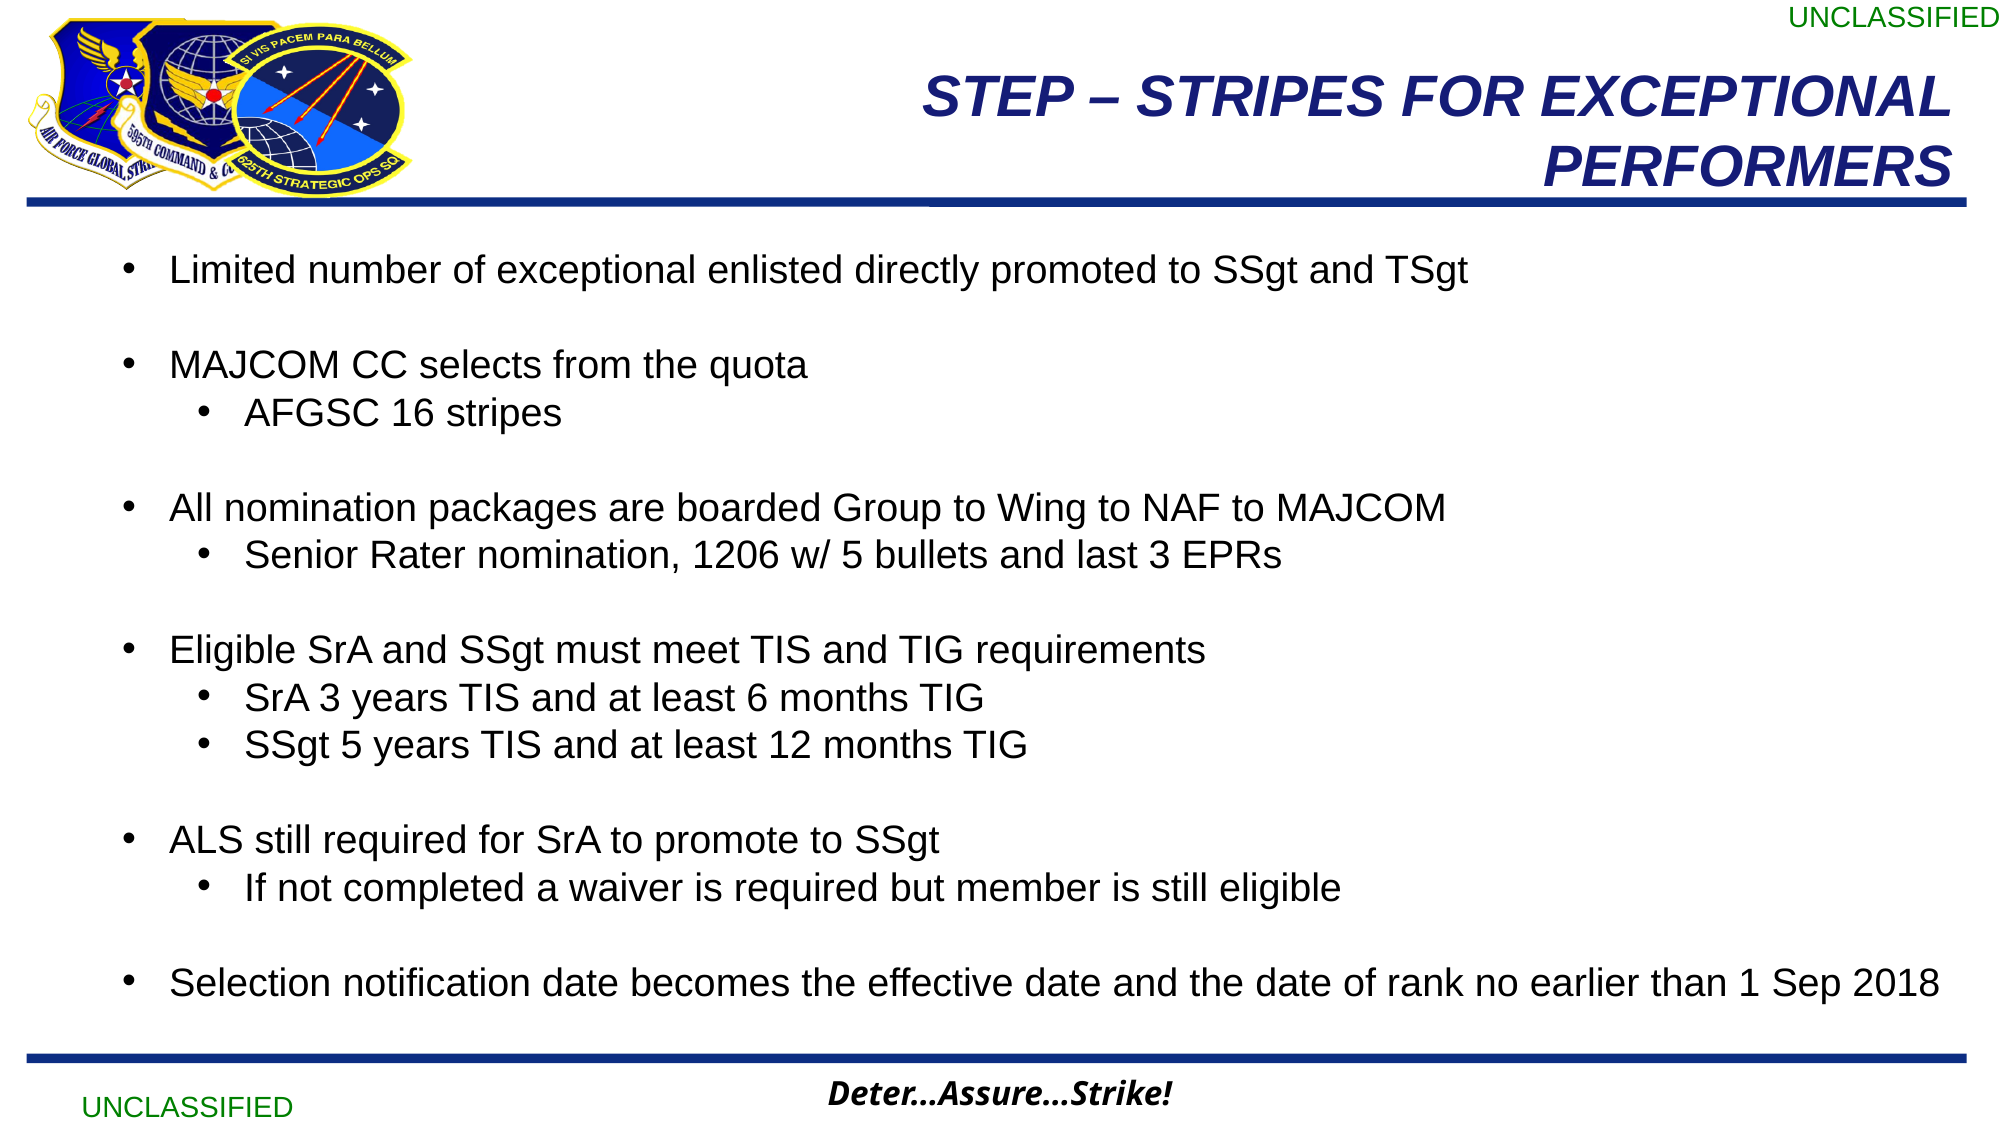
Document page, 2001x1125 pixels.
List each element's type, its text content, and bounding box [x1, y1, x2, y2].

picture [28, 16, 413, 199]
text_box Limited number of exceptional enlisted directly promoted to SSgt and TSgt MAJCOM CC selects from the quota AFGSC 16 stripes All nomination packages are boarded Group to Wing to NAF to MAJCOM Senior Rater nomination, 1206 w/ 5 bullets and last 3 EPRs Eligible SrA and SSgt must meet TIS and TIG requirements SrA 3 years TIS and at least 6 months TIG SSgt 5 years TIS and at least 12 months TIG ALS still required for SrA to promote to SSgt If not completed a waiver is required but member is still eligible Selection notification date becomes the effective date and the date of rank no earlier than 1 Sep 2018 [107, 236, 1969, 1057]
title STEP – STRIPES FOR EXCEPTIONAL PERFORMERS [830, 56, 1969, 200]
